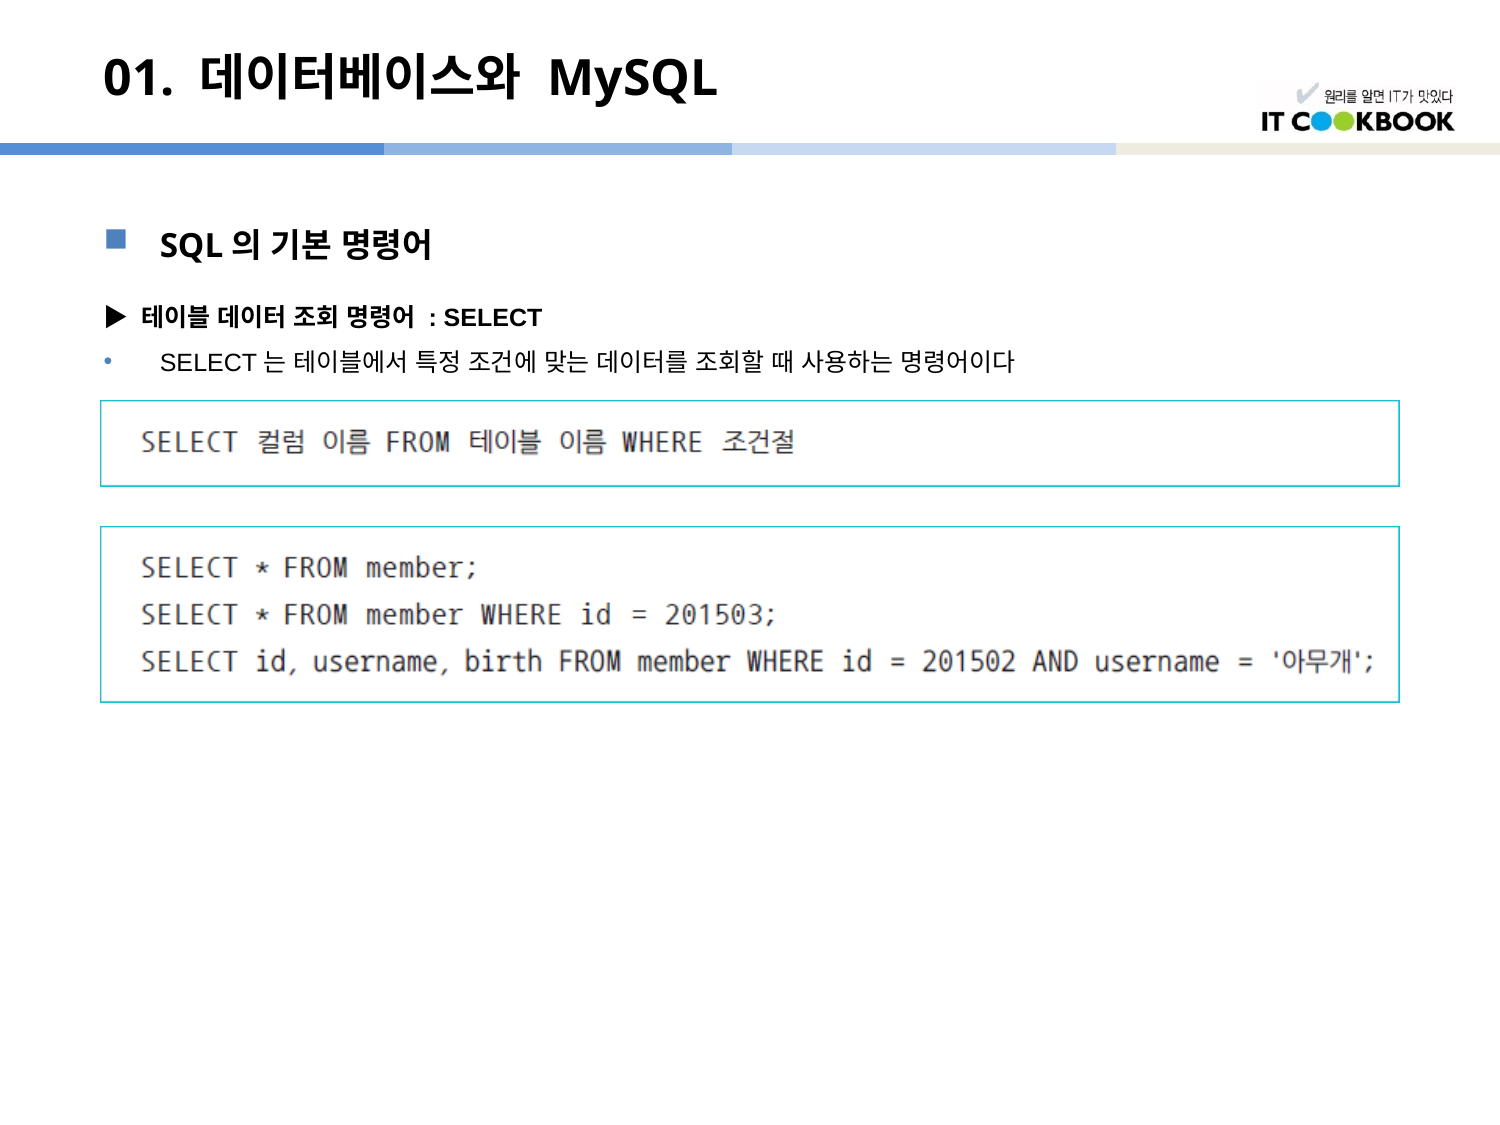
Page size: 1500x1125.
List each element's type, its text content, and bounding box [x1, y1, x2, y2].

picture [100, 400, 1400, 487]
title 01. 데이터베이스와 MySQL [88, 30, 1211, 121]
list SQL의 기본 명령어 [88, 196, 1436, 280]
picture [100, 525, 1400, 703]
picture [1257, 79, 1458, 133]
text_box ▶ 테이블 데이터 조회 명령어 : SELECT SELECT는 테이블에서 특정 조건에 맞는 데이터를 조회할 때 사용하는 명령어이다 [88, 280, 1436, 468]
